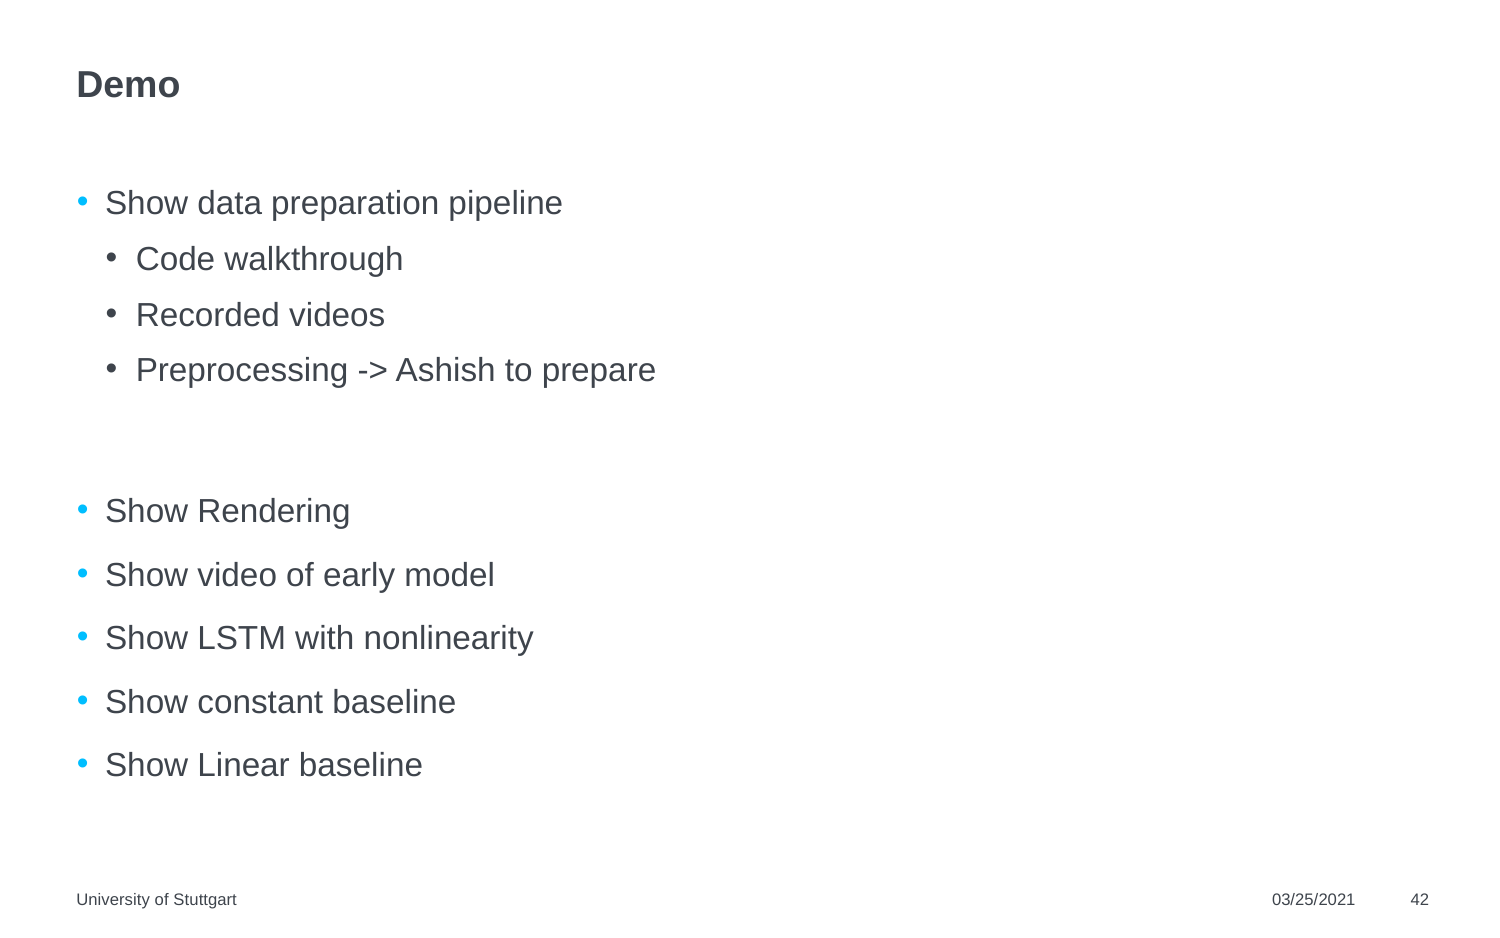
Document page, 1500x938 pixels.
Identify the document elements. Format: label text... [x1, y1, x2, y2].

slide_number 42 [1392, 888, 1430, 910]
footer University of Stuttgart [76, 888, 1072, 910]
title Demo [76, 64, 1430, 160]
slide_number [1272, 888, 1360, 910]
list Show data preparation pipeline Code walkthrough Recorded videos Preprocessing -> Ashish to prepare Show Rendering Show video of early model Show LSTM with nonlinearity Show constant baseline Show Linear baseline [76, 173, 1430, 859]
